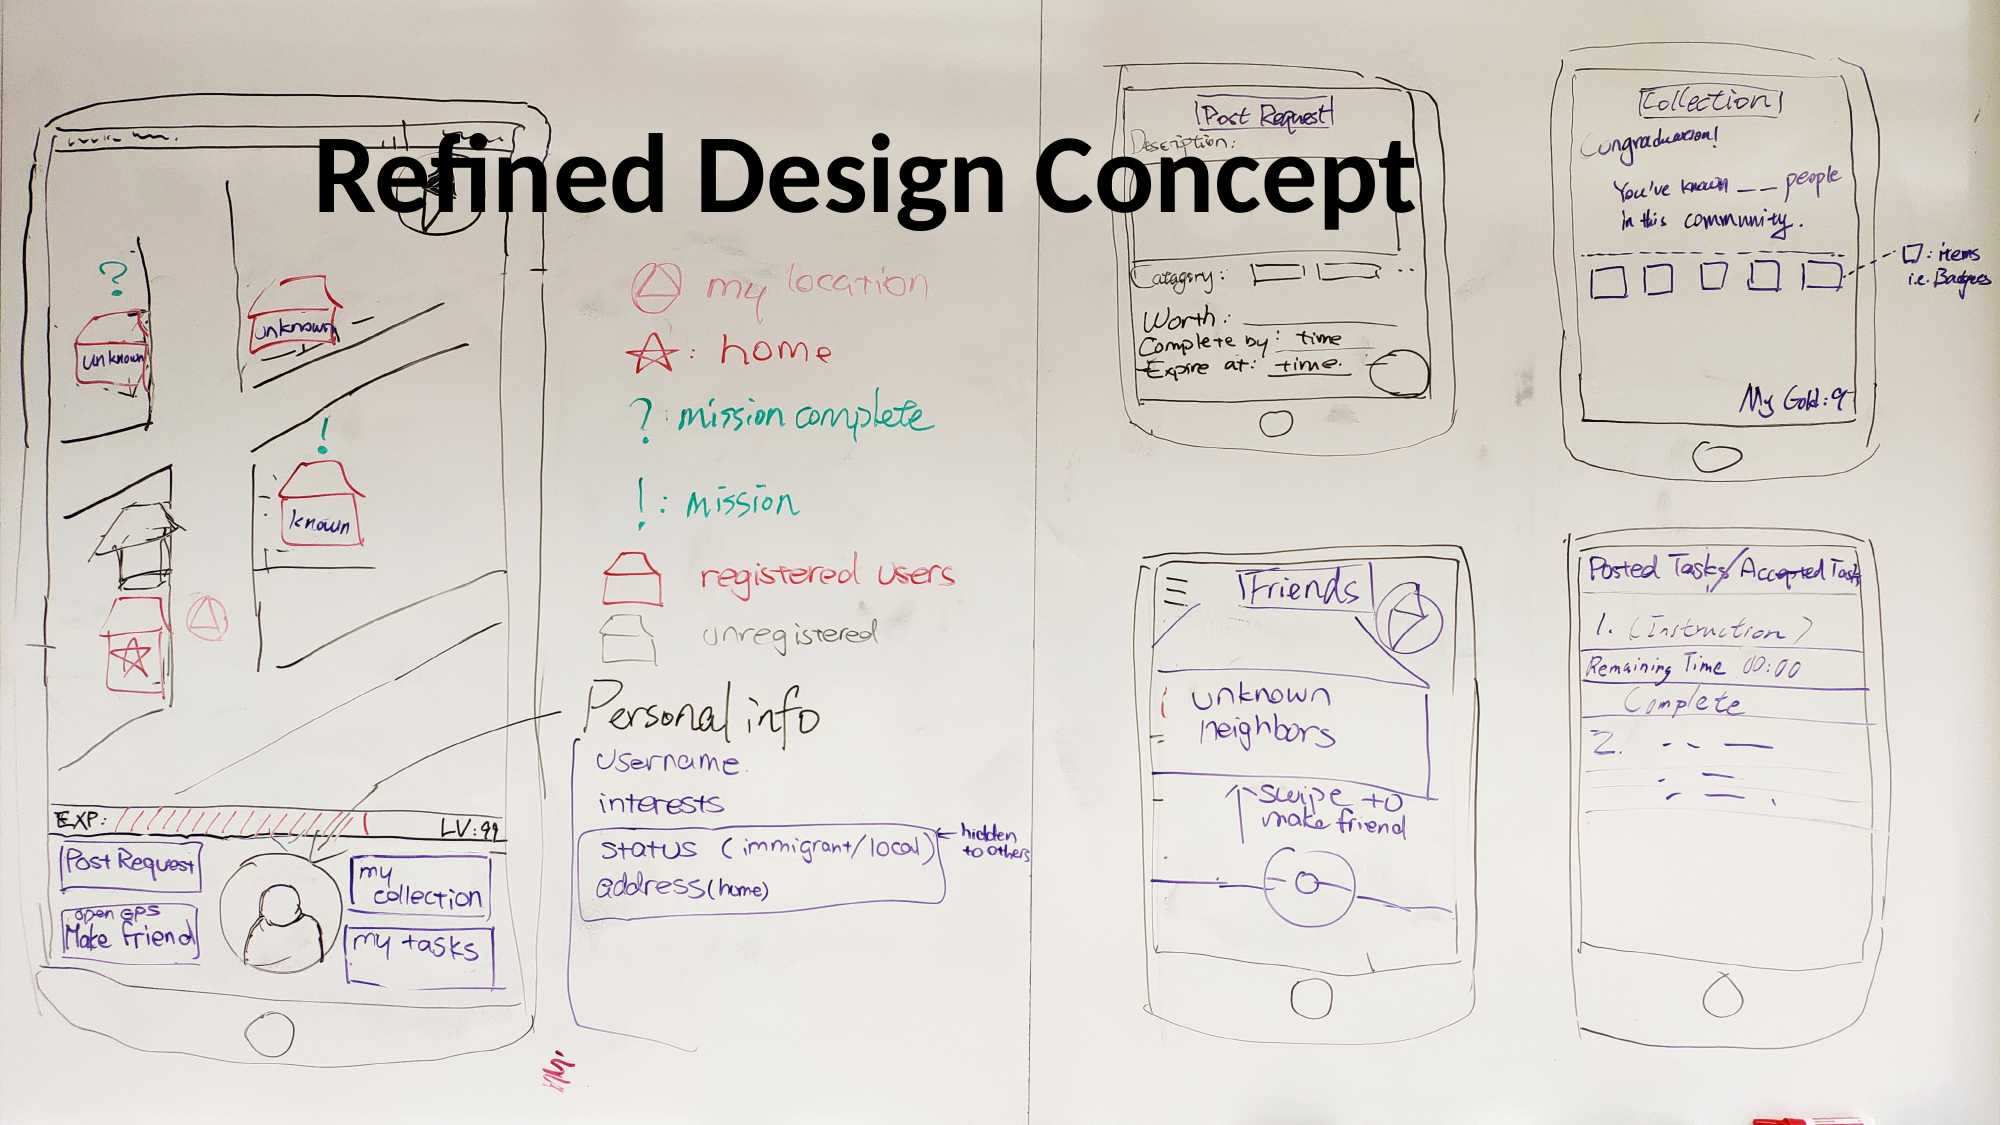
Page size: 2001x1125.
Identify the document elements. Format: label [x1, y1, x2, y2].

list [0, 0, 2000, 1125]
